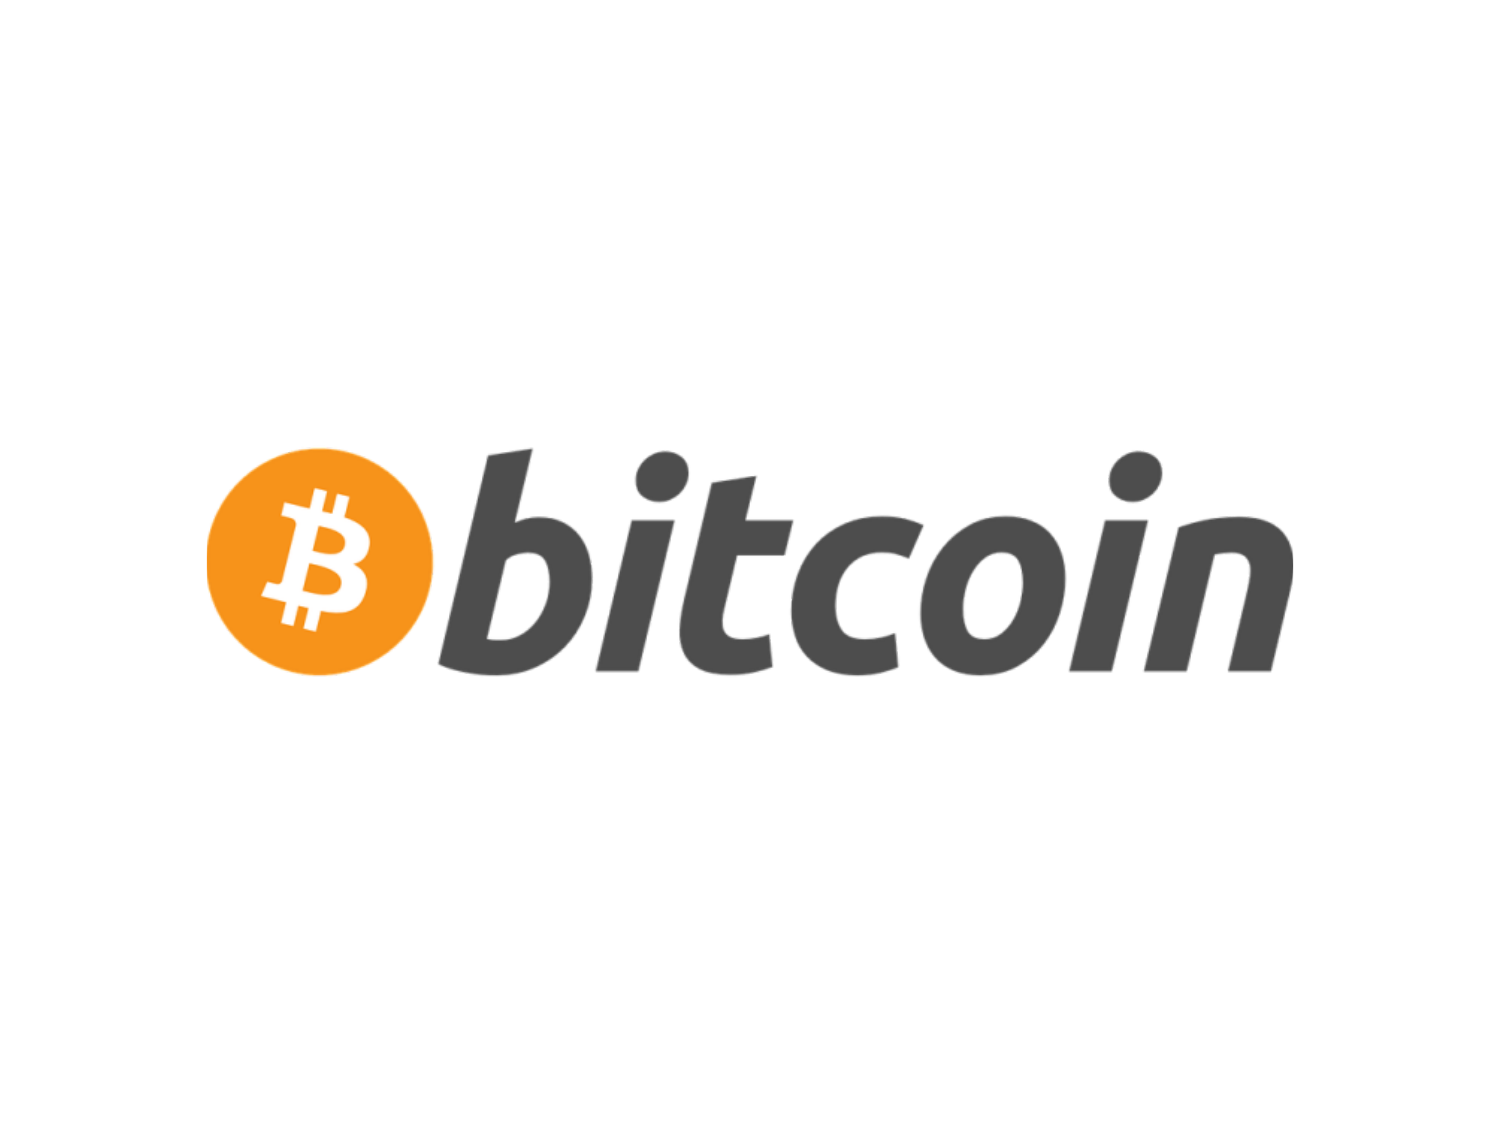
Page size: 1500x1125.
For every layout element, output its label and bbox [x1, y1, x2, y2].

picture [206, 416, 1294, 709]
